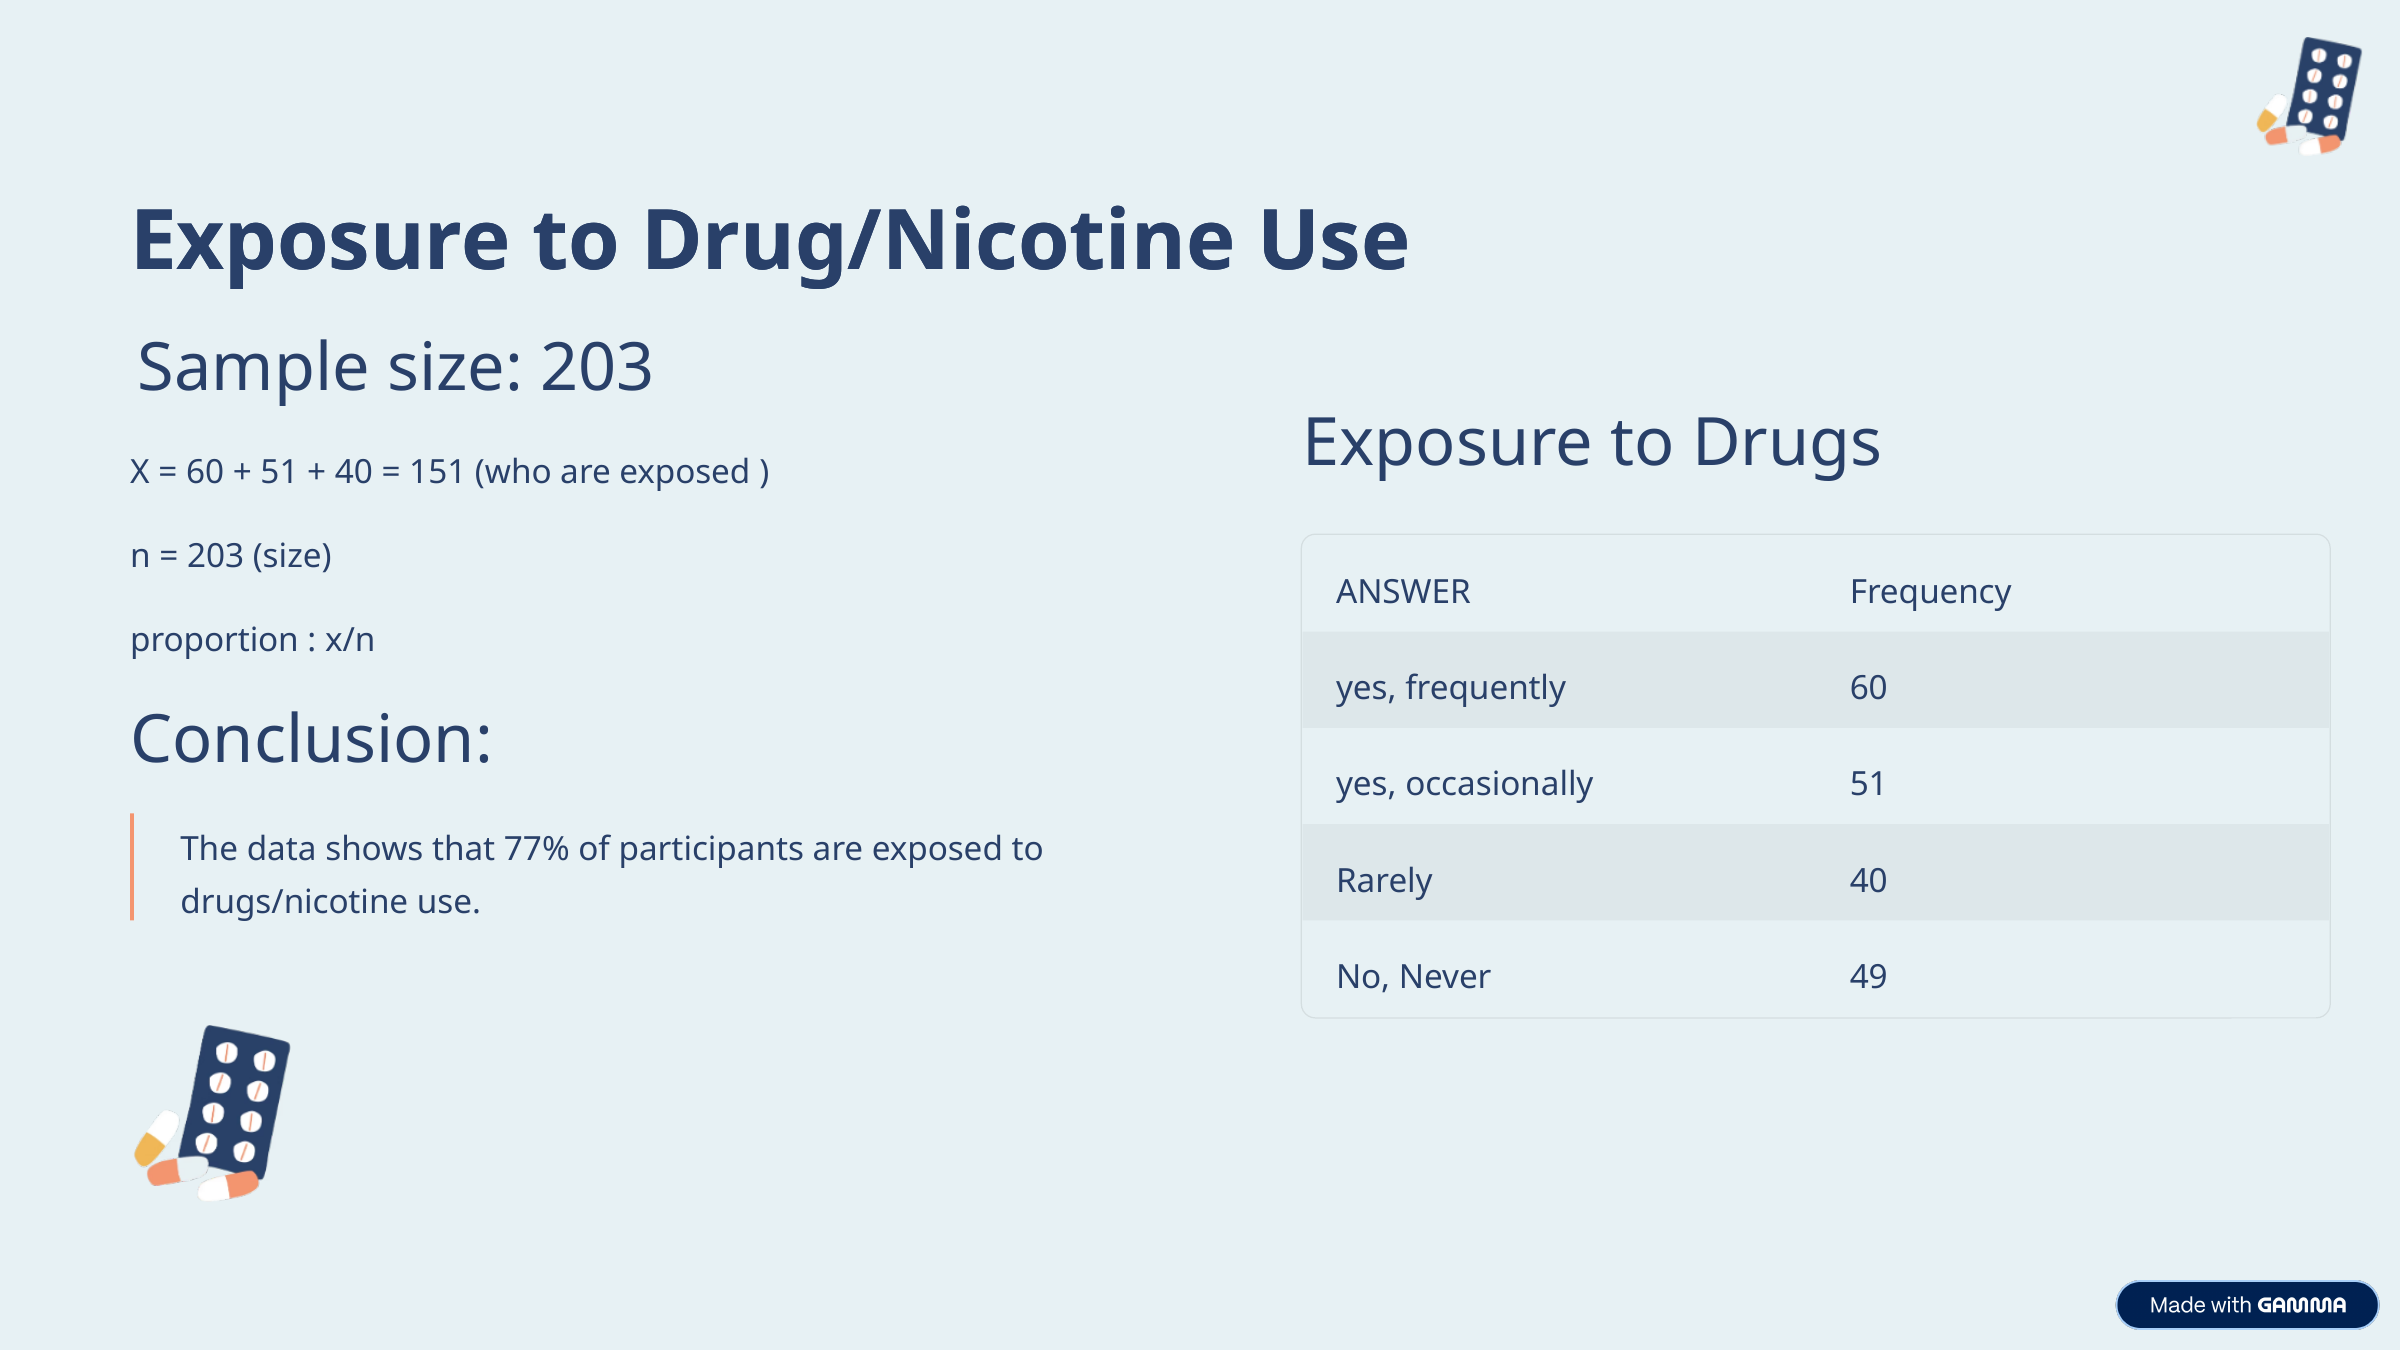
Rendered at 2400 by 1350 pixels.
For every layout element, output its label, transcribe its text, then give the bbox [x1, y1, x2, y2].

text_box [1302, 920, 2329, 1017]
text_box Conclusion: [130, 691, 800, 776]
text_box yes, occasionally [1336, 749, 1782, 803]
picture [2256, 37, 2363, 156]
text_box 60 [1849, 652, 2296, 707]
text_box yes, frequently [1336, 652, 1782, 707]
text_box [1302, 535, 2329, 631]
text_box [1302, 824, 2329, 920]
text_box ANSWER [1336, 556, 1782, 611]
text_box [1302, 727, 2329, 824]
text_box [130, 813, 134, 921]
text_box Sample size: 203 [137, 320, 808, 404]
text_box 51 [1849, 749, 2296, 803]
text_box n = 203 (size) [130, 521, 1160, 575]
picture [133, 1025, 292, 1202]
text_box No, Never [1336, 941, 1782, 996]
picture [2106, 1271, 2389, 1339]
text_box 40 [1849, 845, 2296, 900]
text_box Frequency [1849, 556, 2296, 611]
text_box The data shows that 77% of participants are exposed to drugs/nicotine use. [180, 813, 1160, 921]
text_box 49 [1849, 941, 2296, 996]
text_box Exposure to Drugs [1302, 395, 1973, 480]
text_box Rarely [1336, 845, 1782, 900]
text_box Exposure to Drug/Nicotine Use [130, 182, 1146, 287]
text_box proportion : x/n [130, 604, 1160, 659]
text_box X = 60 + 51 + 40 = 151 (who are exposed ) [130, 437, 1160, 491]
text_box [1302, 631, 2329, 727]
